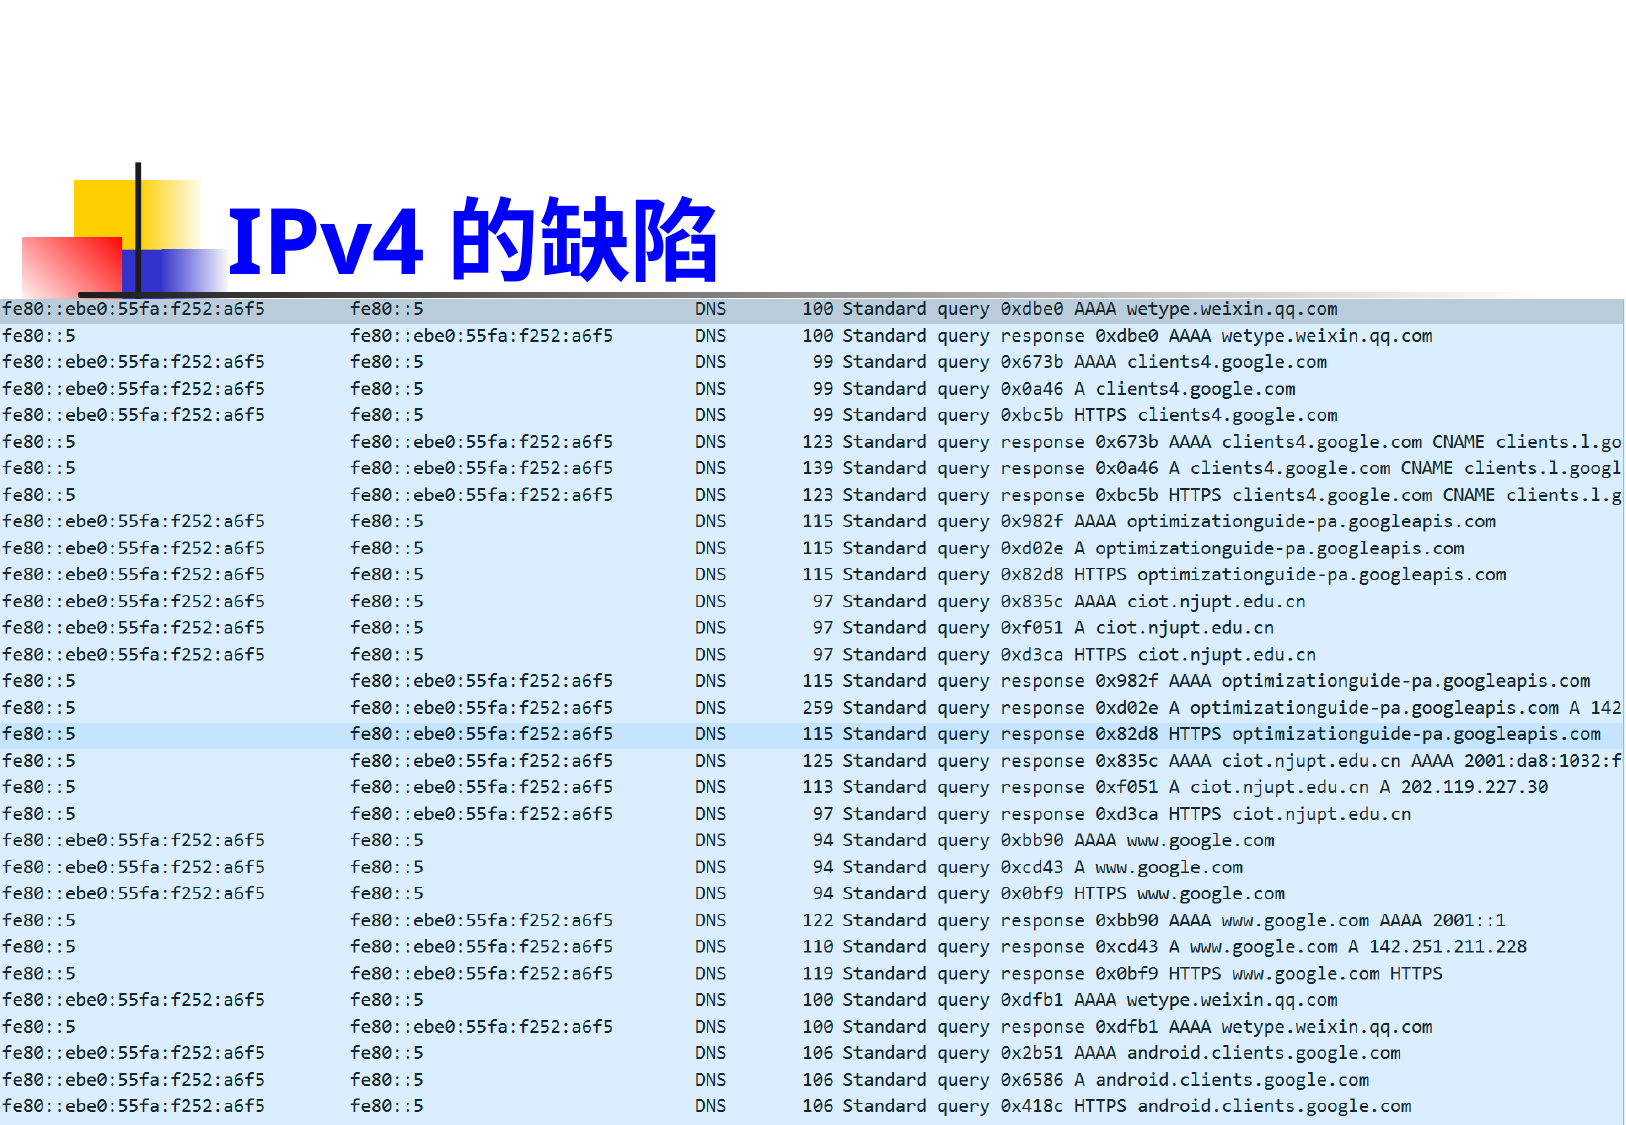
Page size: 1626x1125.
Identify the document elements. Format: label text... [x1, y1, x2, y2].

title IPv4的缺陷 [212, 112, 1151, 298]
picture [0, 299, 1625, 1125]
